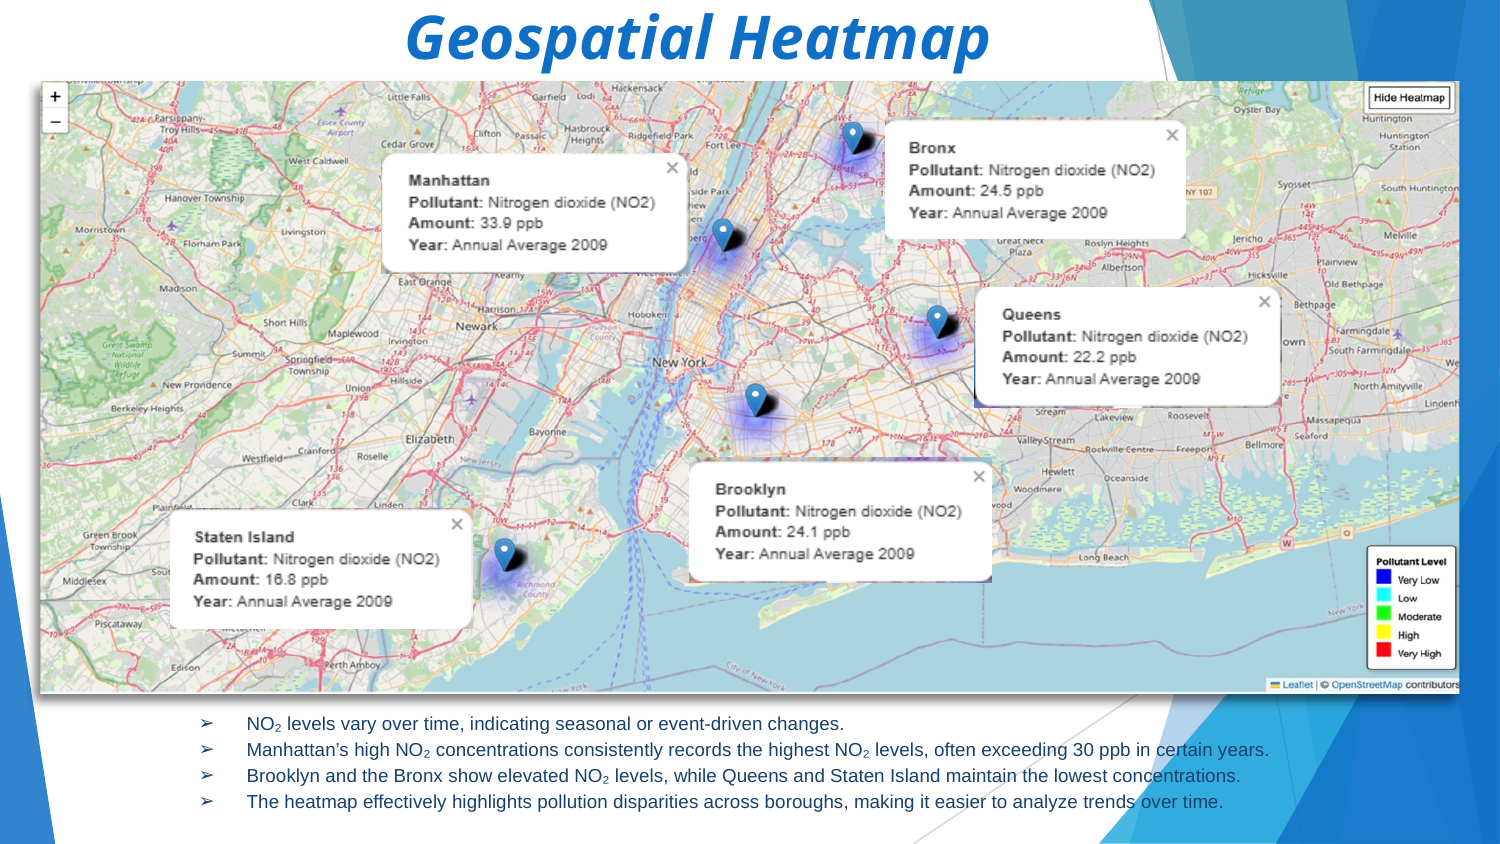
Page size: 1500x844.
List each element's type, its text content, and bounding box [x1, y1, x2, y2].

picture [40, 80, 1460, 694]
text_box NO₂ levels vary over time, indicating seasonal or event-driven changes. Manhattan’s high NO₂ concentrations consistently records the highest NO₂ levels, often exceeding 30 ppb in certain years. Brooklyn and the Bronx show elevated NO₂ levels, while Queens and Staten Island maintain the lowest concentrations. The heatmap effectively highlights pollution disparities across boroughs, making it easier to analyze trends over time. [156, 702, 1414, 836]
title Geospatial Heatmap [330, 0, 1448, 79]
